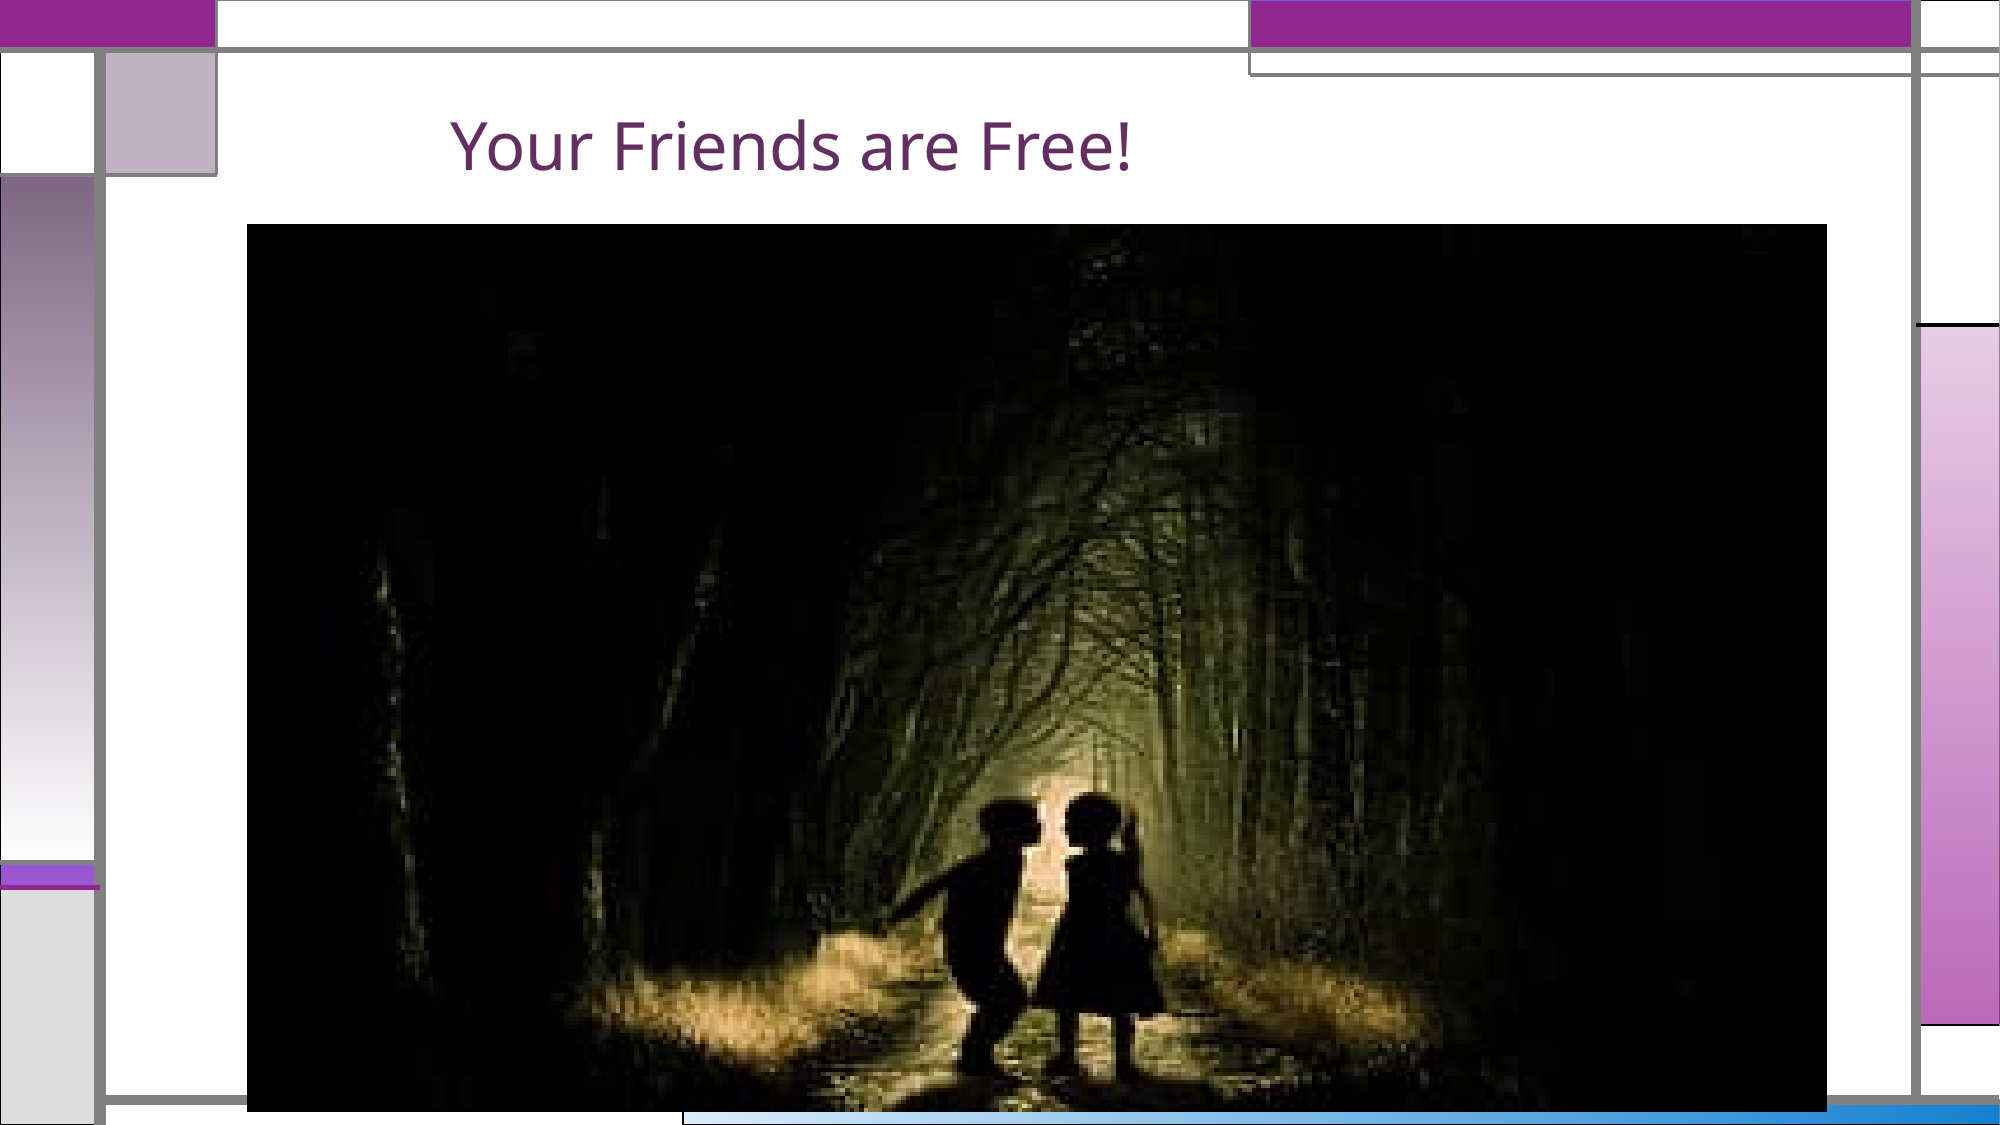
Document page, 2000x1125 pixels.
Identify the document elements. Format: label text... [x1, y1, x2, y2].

picture [247, 224, 1828, 1113]
title Your Friends are Free! [90, 81, 2000, 193]
